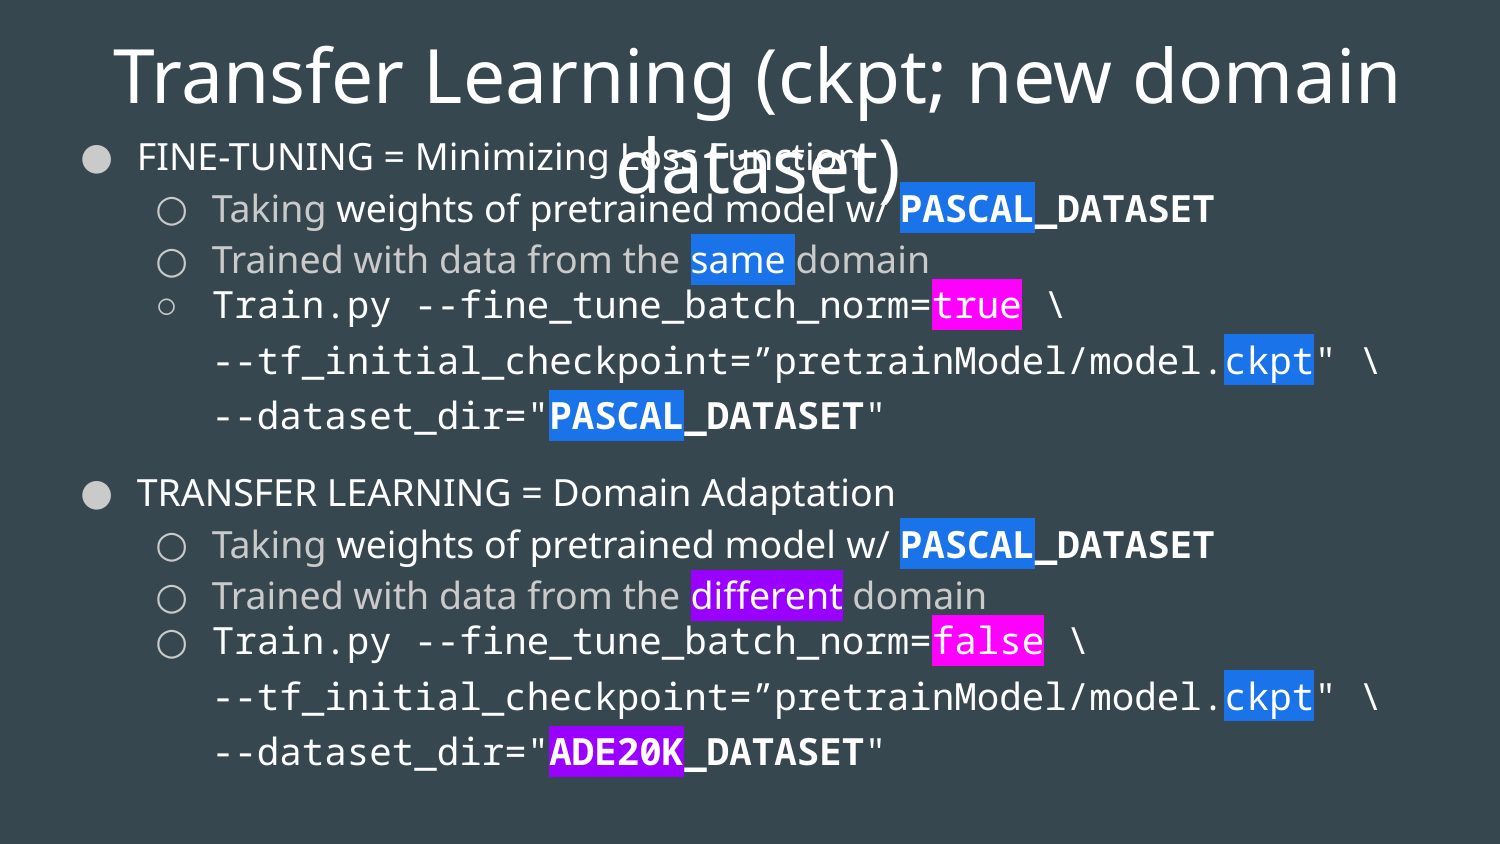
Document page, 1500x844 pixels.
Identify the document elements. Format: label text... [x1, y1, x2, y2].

title Transfer Learning (ckpt; new domain dataset) [59, 14, 1457, 108]
list FINE-TUNING = Minimizing Loss Function Taking weights of pretrained model w/ PASCAL_DATASET Trained with data from the same domain Train.py --fine_tune_batch_norm=true \ --tf_initial_checkpoint=”pretrainModel/model.ckpt" \ --dataset_dir="PASCAL_DATASET" TRANSFER LEARNING = Domain Adaptation Taking weights of pretrained model w/ PASCAL_DATASET Trained with data from the different domain Train.py --fine_tune_batch_norm=false \ --tf_initial_checkpoint=”pretrainModel/model.ckpt" \ --dataset_dir="ADE20K_DATASET" [46, 111, 1445, 711]
